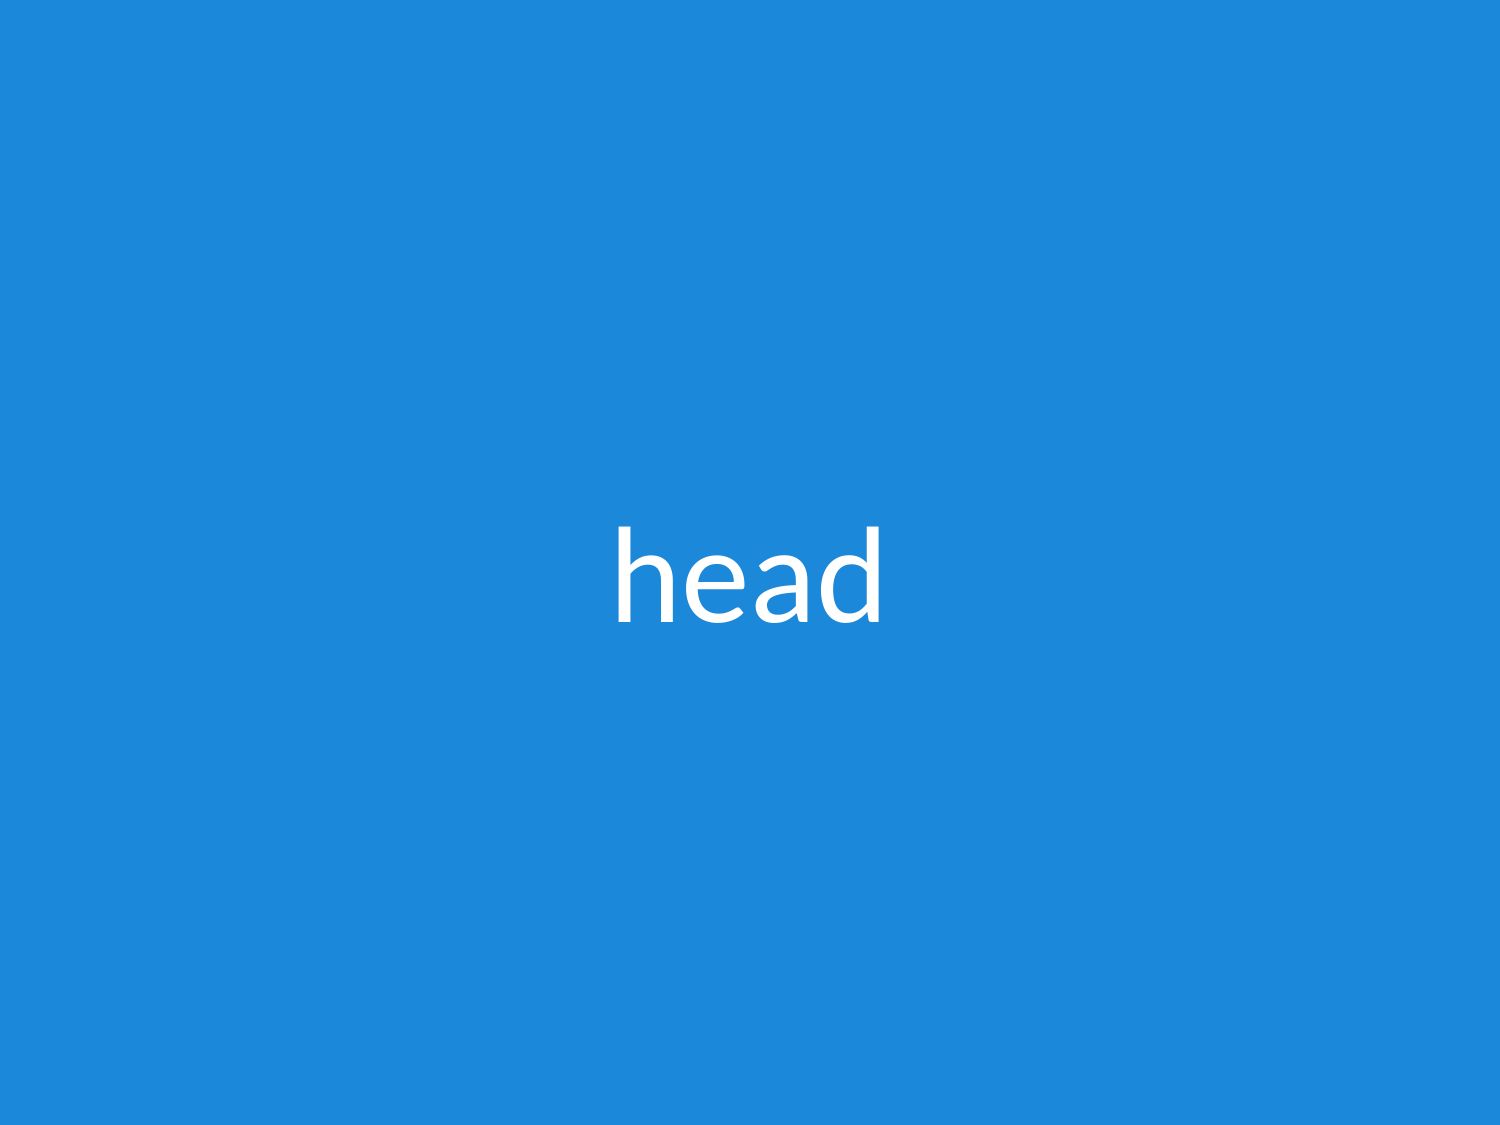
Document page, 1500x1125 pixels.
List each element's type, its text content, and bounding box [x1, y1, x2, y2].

text_box head [594, 477, 904, 657]
